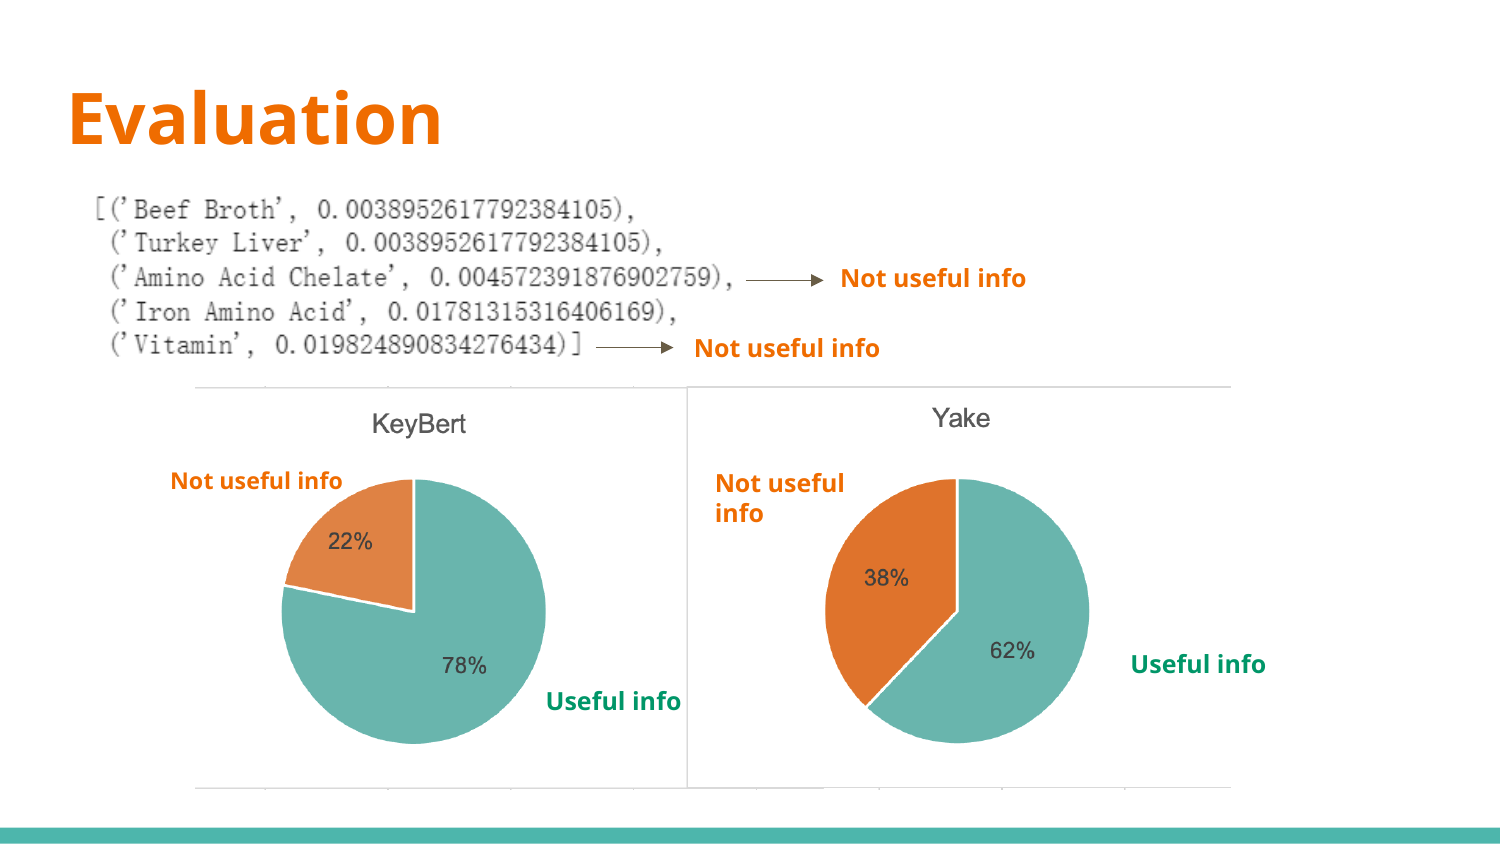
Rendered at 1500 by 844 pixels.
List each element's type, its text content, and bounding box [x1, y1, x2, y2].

title Evaluation [51, 58, 1449, 175]
title Not useful info [154, 451, 190, 535]
picture [195, 386, 1231, 790]
picture [83, 181, 747, 380]
title Not useful info [750, 317, 976, 384]
title Useful info [1237, 633, 1324, 716]
title Not useful info [825, 247, 1217, 364]
